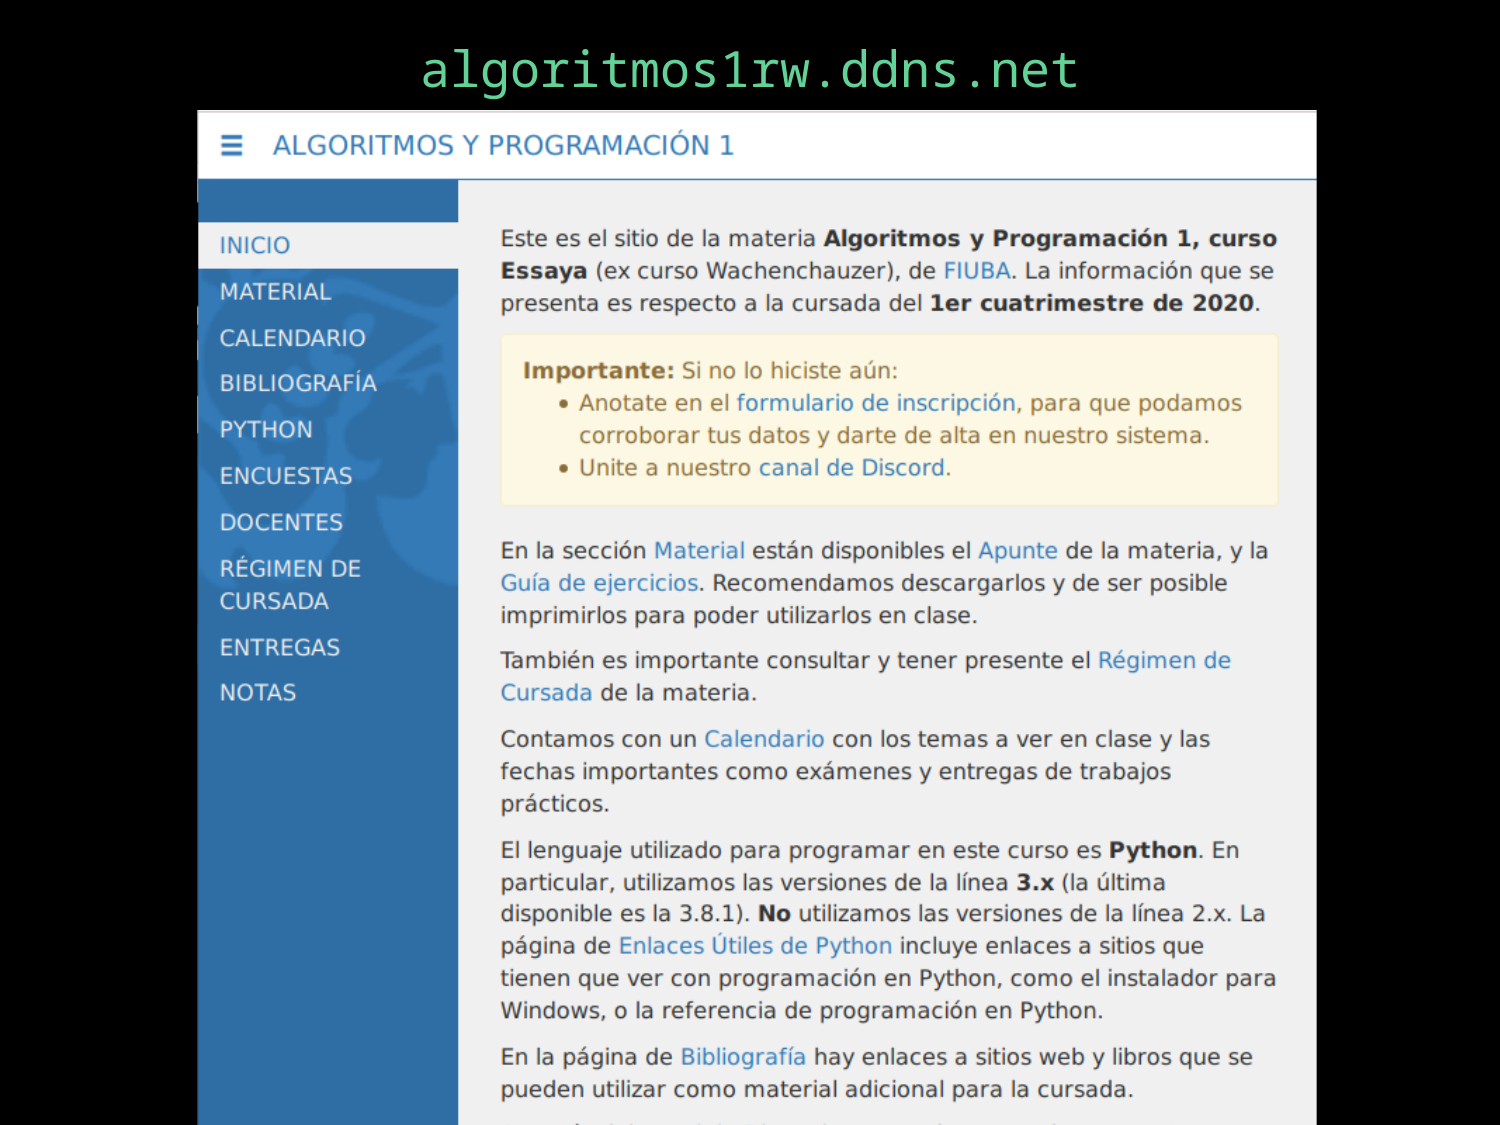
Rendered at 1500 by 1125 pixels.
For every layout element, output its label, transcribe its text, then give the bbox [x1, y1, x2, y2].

picture [196, 110, 1317, 1125]
list algoritmos1rw.ddns.net [358, 13, 1142, 109]
